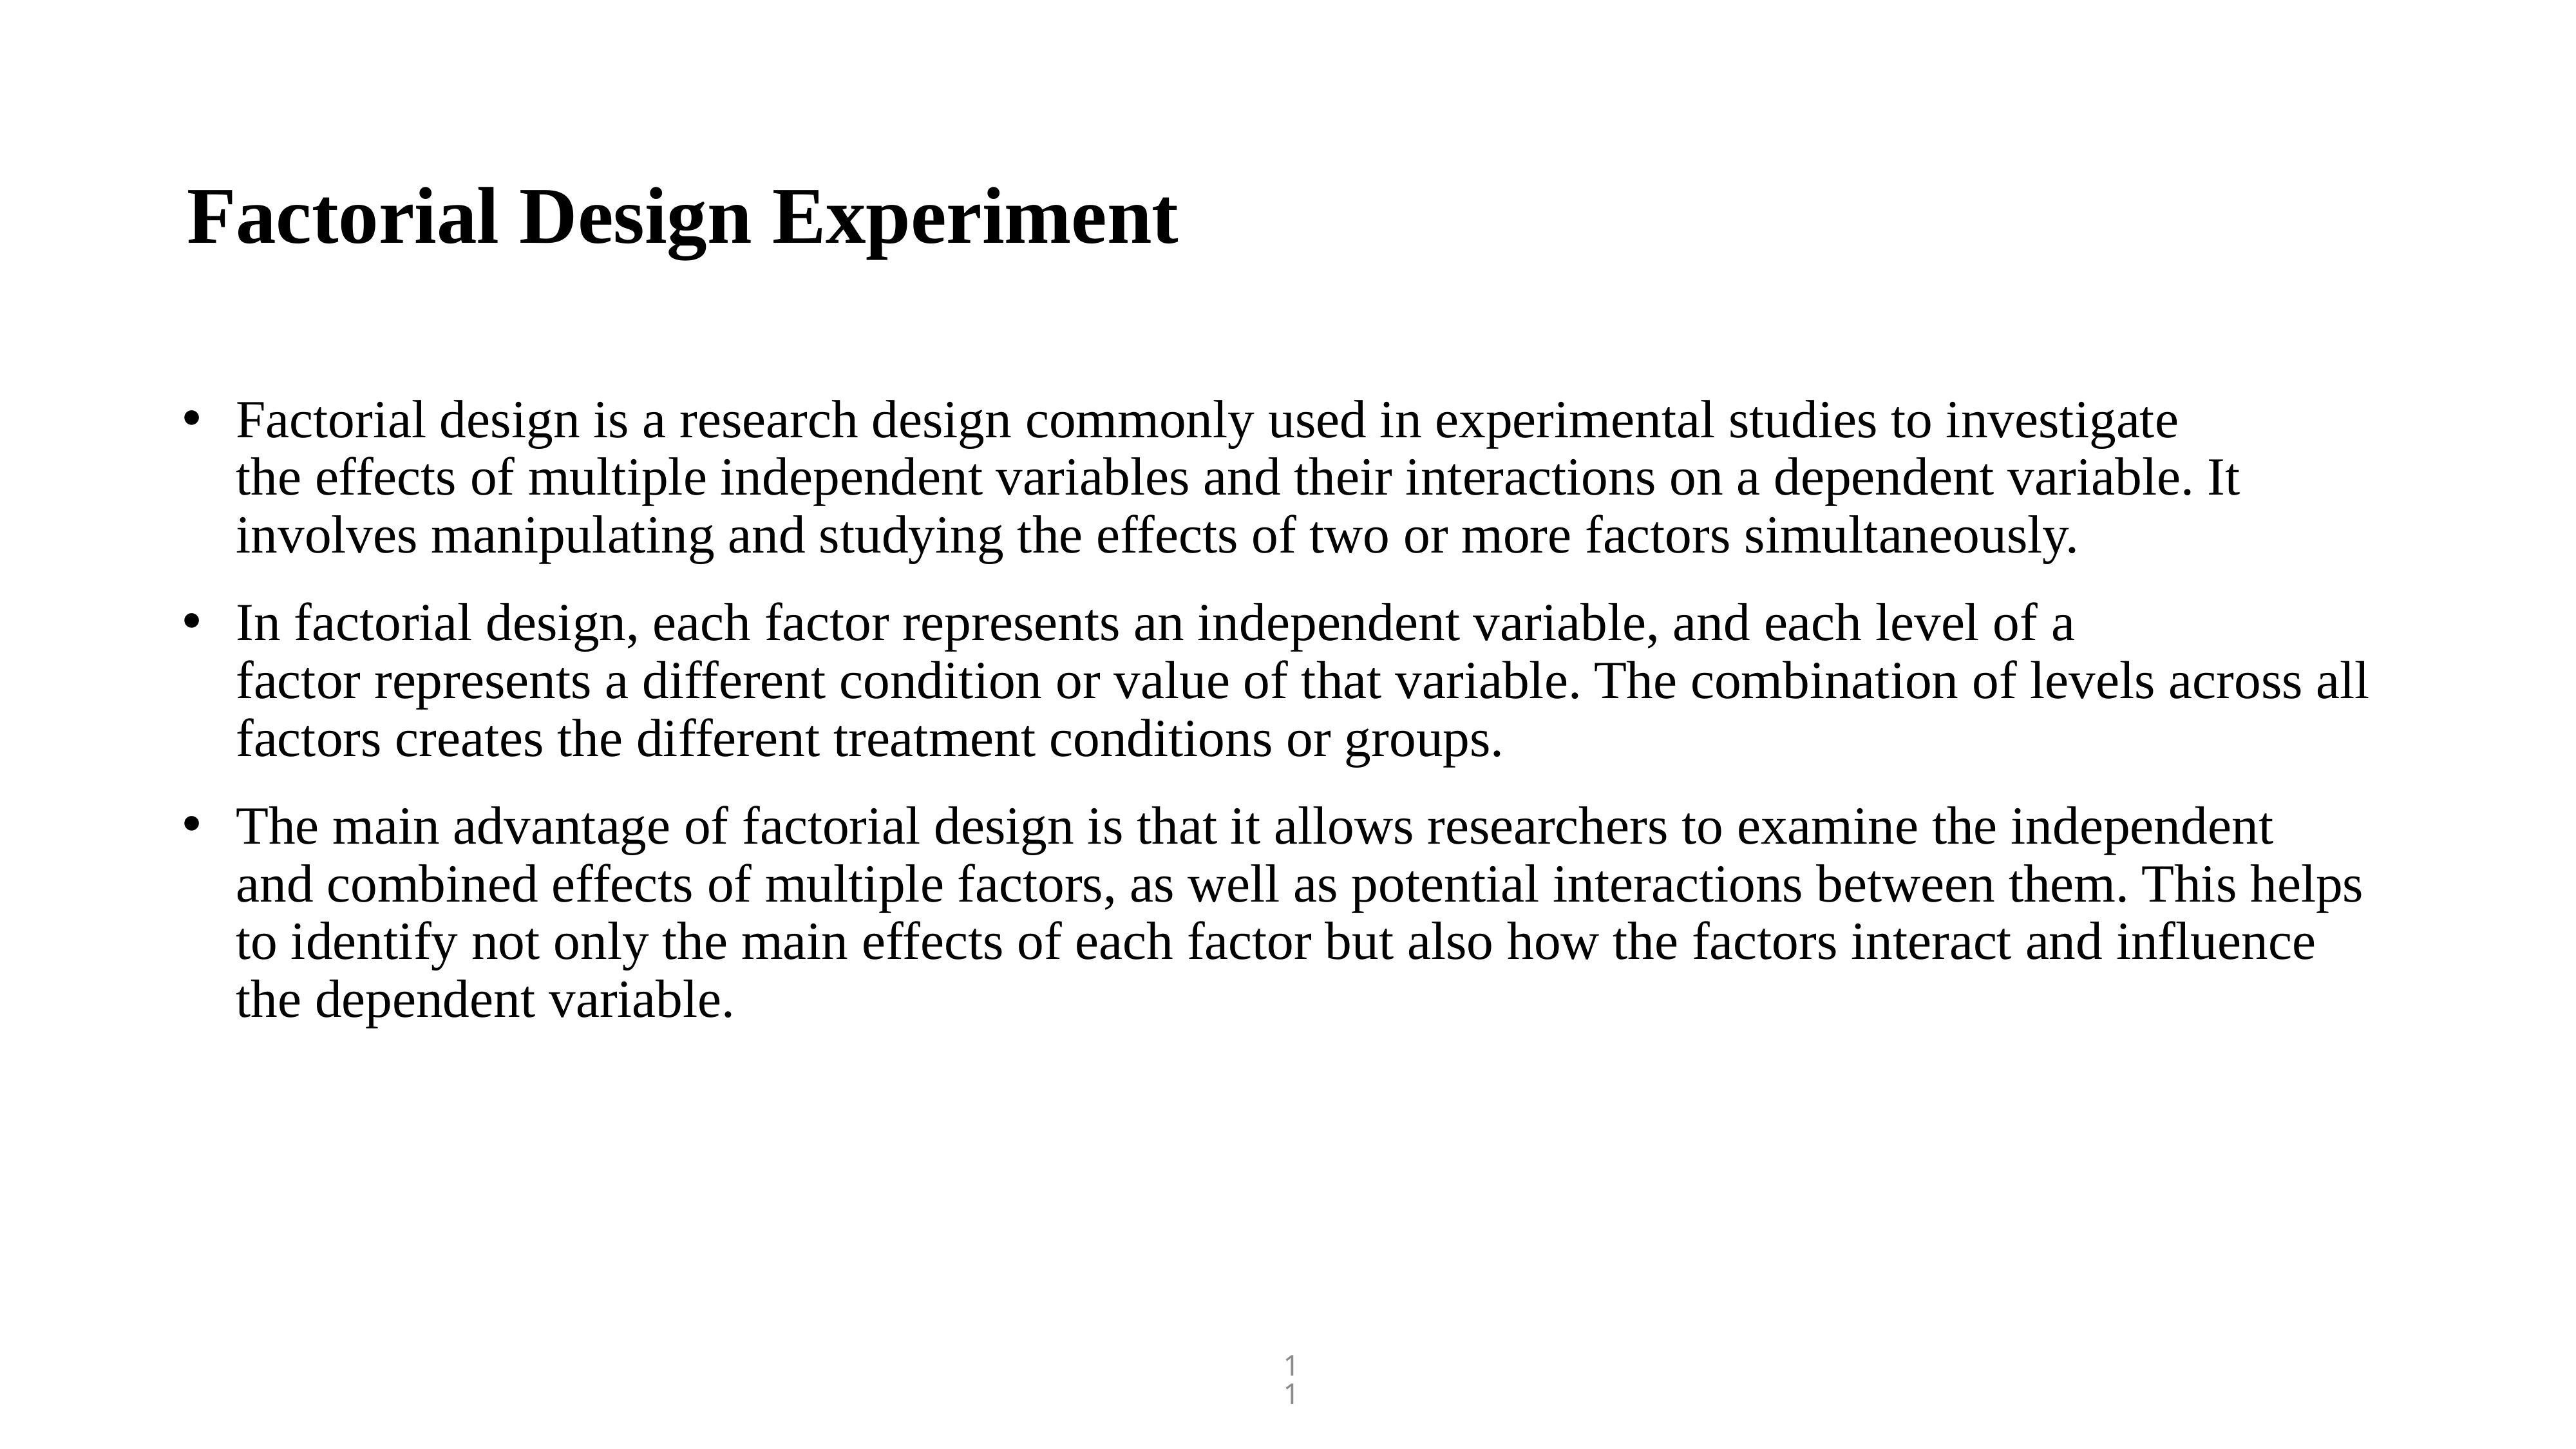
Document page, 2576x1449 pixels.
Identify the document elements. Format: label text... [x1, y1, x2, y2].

slide_number 11 [1273, 1344, 1300, 1387]
title Factorial Design Experiment [177, 77, 2399, 357]
list Factorial design is a research design commonly used in experimental studies to investigate the effects of multiple independent variables and their interactions on a dependent variable. It involves manipulating and studying the effects of two or more factors simultaneously. In factorial design, each factor represents an independent variable, and each level of a factor represents a different condition or value of that variable. The combination of levels across all factors creates the different treatment conditions or groups. The main advantage of factorial design is that it allows researchers to examine the independent and combined effects of multiple factors, as well as potential interactions between them. This helps to identify not only the main effects of each factor but also how the factors interact and influence the dependent variable. [177, 385, 2399, 1305]
